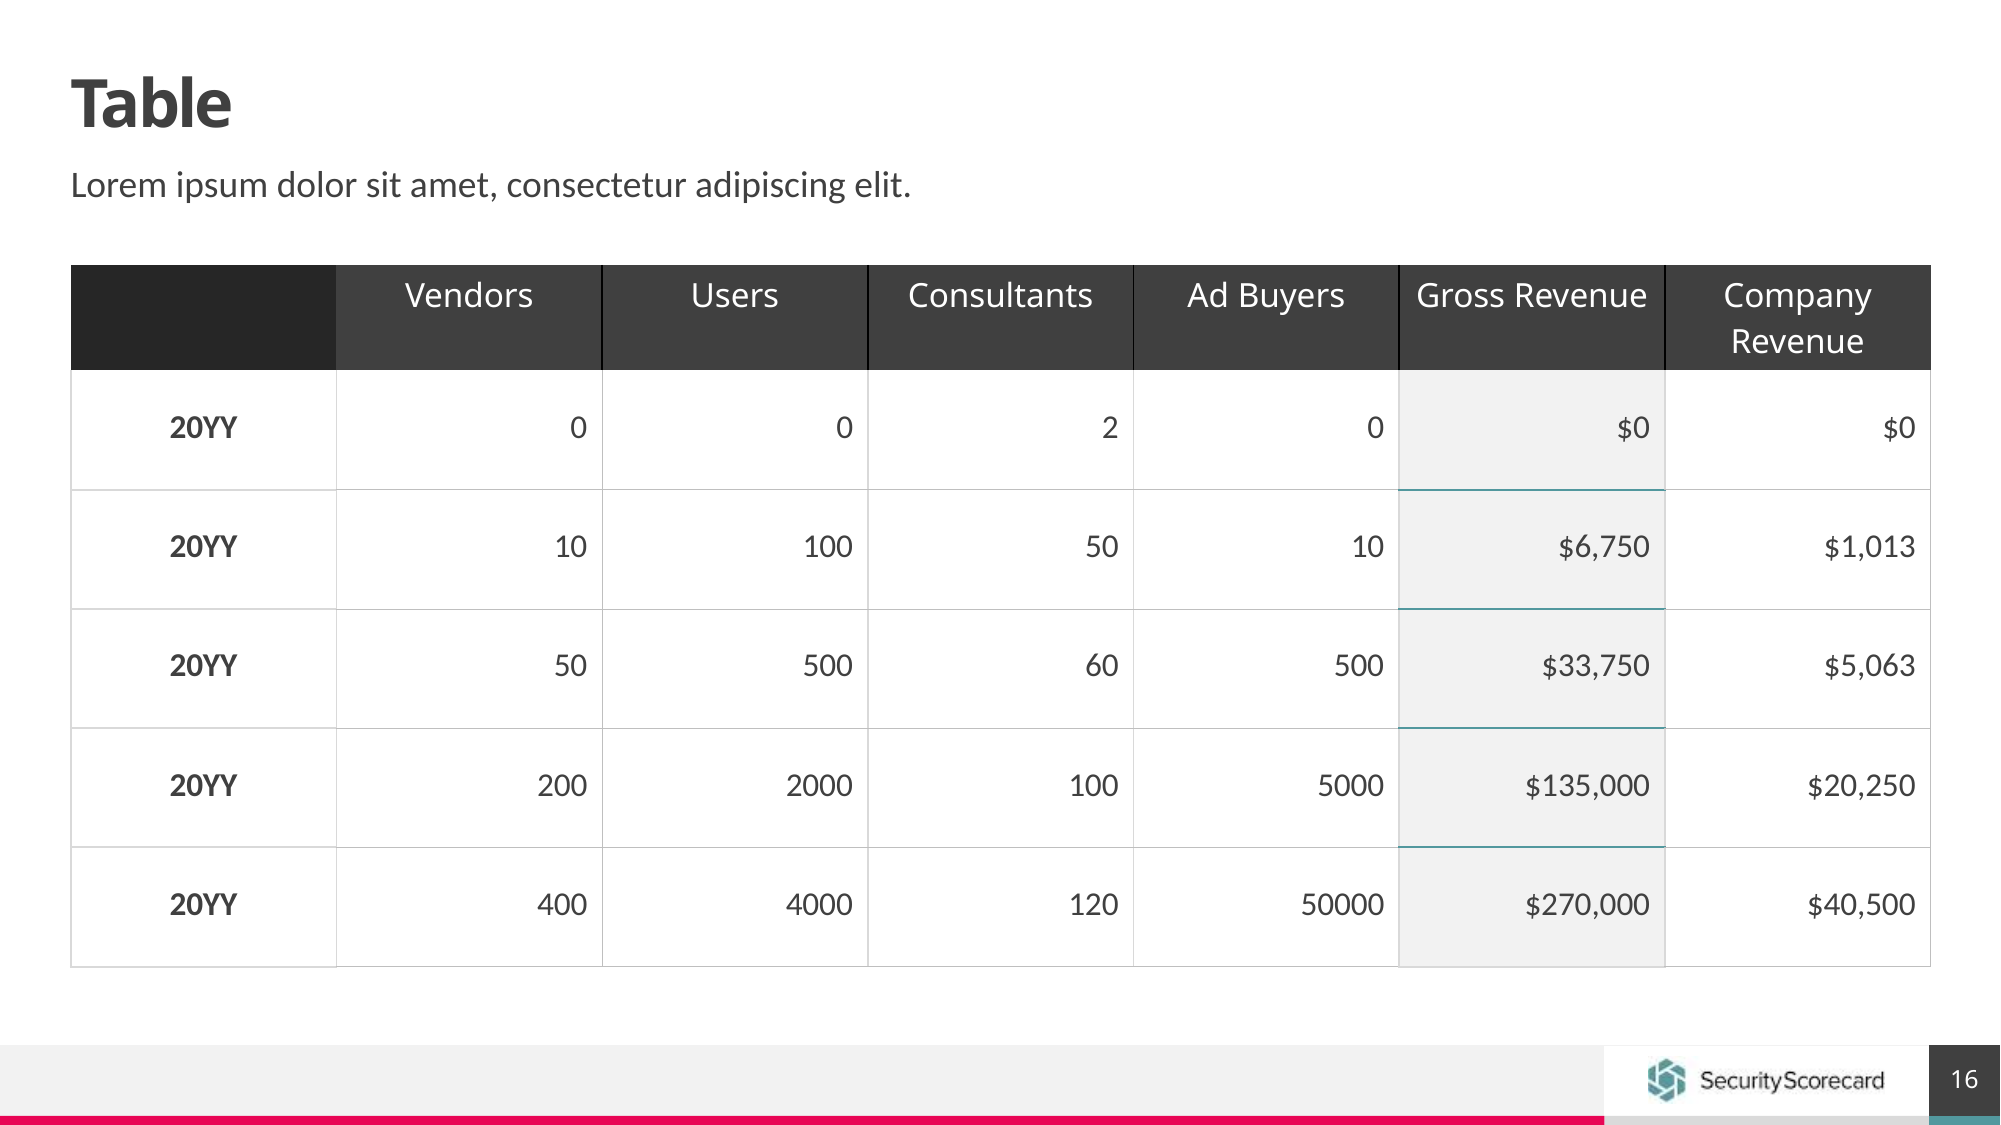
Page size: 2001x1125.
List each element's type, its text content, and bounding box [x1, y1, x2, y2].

table_cell 0 [1134, 370, 1398, 489]
table_cell 120 [869, 848, 1133, 966]
table_cell $135,000 [1400, 729, 1664, 846]
table_header Company Revenue [1666, 265, 1931, 370]
title Table [70, 70, 1930, 142]
table_cell 100 [603, 490, 867, 609]
table_header Users [603, 265, 867, 370]
table_cell 10 [1134, 490, 1398, 609]
table_cell 0 [337, 370, 602, 489]
table_cell 20YY [72, 370, 336, 489]
table_header Vendors [336, 265, 601, 370]
table_cell 20YY [72, 848, 336, 966]
table_cell $0 [1666, 370, 1930, 489]
table_cell 400 [337, 848, 602, 966]
table_header Ad Buyers [1134, 265, 1398, 370]
table_cell $5,063 [1666, 610, 1930, 728]
table_cell $20,250 [1666, 729, 1930, 847]
table_cell 50 [337, 610, 602, 728]
table_cell 500 [1134, 610, 1398, 728]
table_cell 0 [603, 370, 867, 489]
table_cell 20YY [72, 610, 336, 727]
table_cell 20YY [72, 729, 336, 846]
table_header Gross Revenue [1400, 265, 1664, 370]
table_cell 200 [337, 729, 602, 847]
table_cell 5000 [1134, 729, 1398, 847]
list Lorem ipsum dolor sit amet, consectetur adipiscing elit. [70, 165, 1931, 225]
table_cell 4000 [603, 848, 867, 966]
table_cell $6,750 [1400, 491, 1664, 608]
table_cell $1,013 [1666, 490, 1930, 609]
table_cell 100 [869, 729, 1133, 847]
table_header [71, 265, 336, 370]
table_cell $270,000 [1400, 848, 1664, 966]
table_cell $40,500 [1666, 848, 1930, 966]
table_header Consultants [869, 265, 1133, 370]
table_cell 50000 [1134, 848, 1398, 966]
table_cell 10 [337, 490, 602, 609]
table_cell 60 [869, 610, 1133, 728]
table_cell $0 [1400, 370, 1664, 489]
table_cell 20YY [72, 491, 336, 608]
slide_number 16 [1929, 1045, 2000, 1116]
table_cell 2 [869, 370, 1133, 489]
table_cell $33,750 [1400, 610, 1664, 727]
table_cell 50 [869, 490, 1133, 609]
picture [1648, 1056, 1885, 1104]
table_cell 500 [603, 610, 867, 728]
table_cell 2000 [603, 729, 867, 847]
